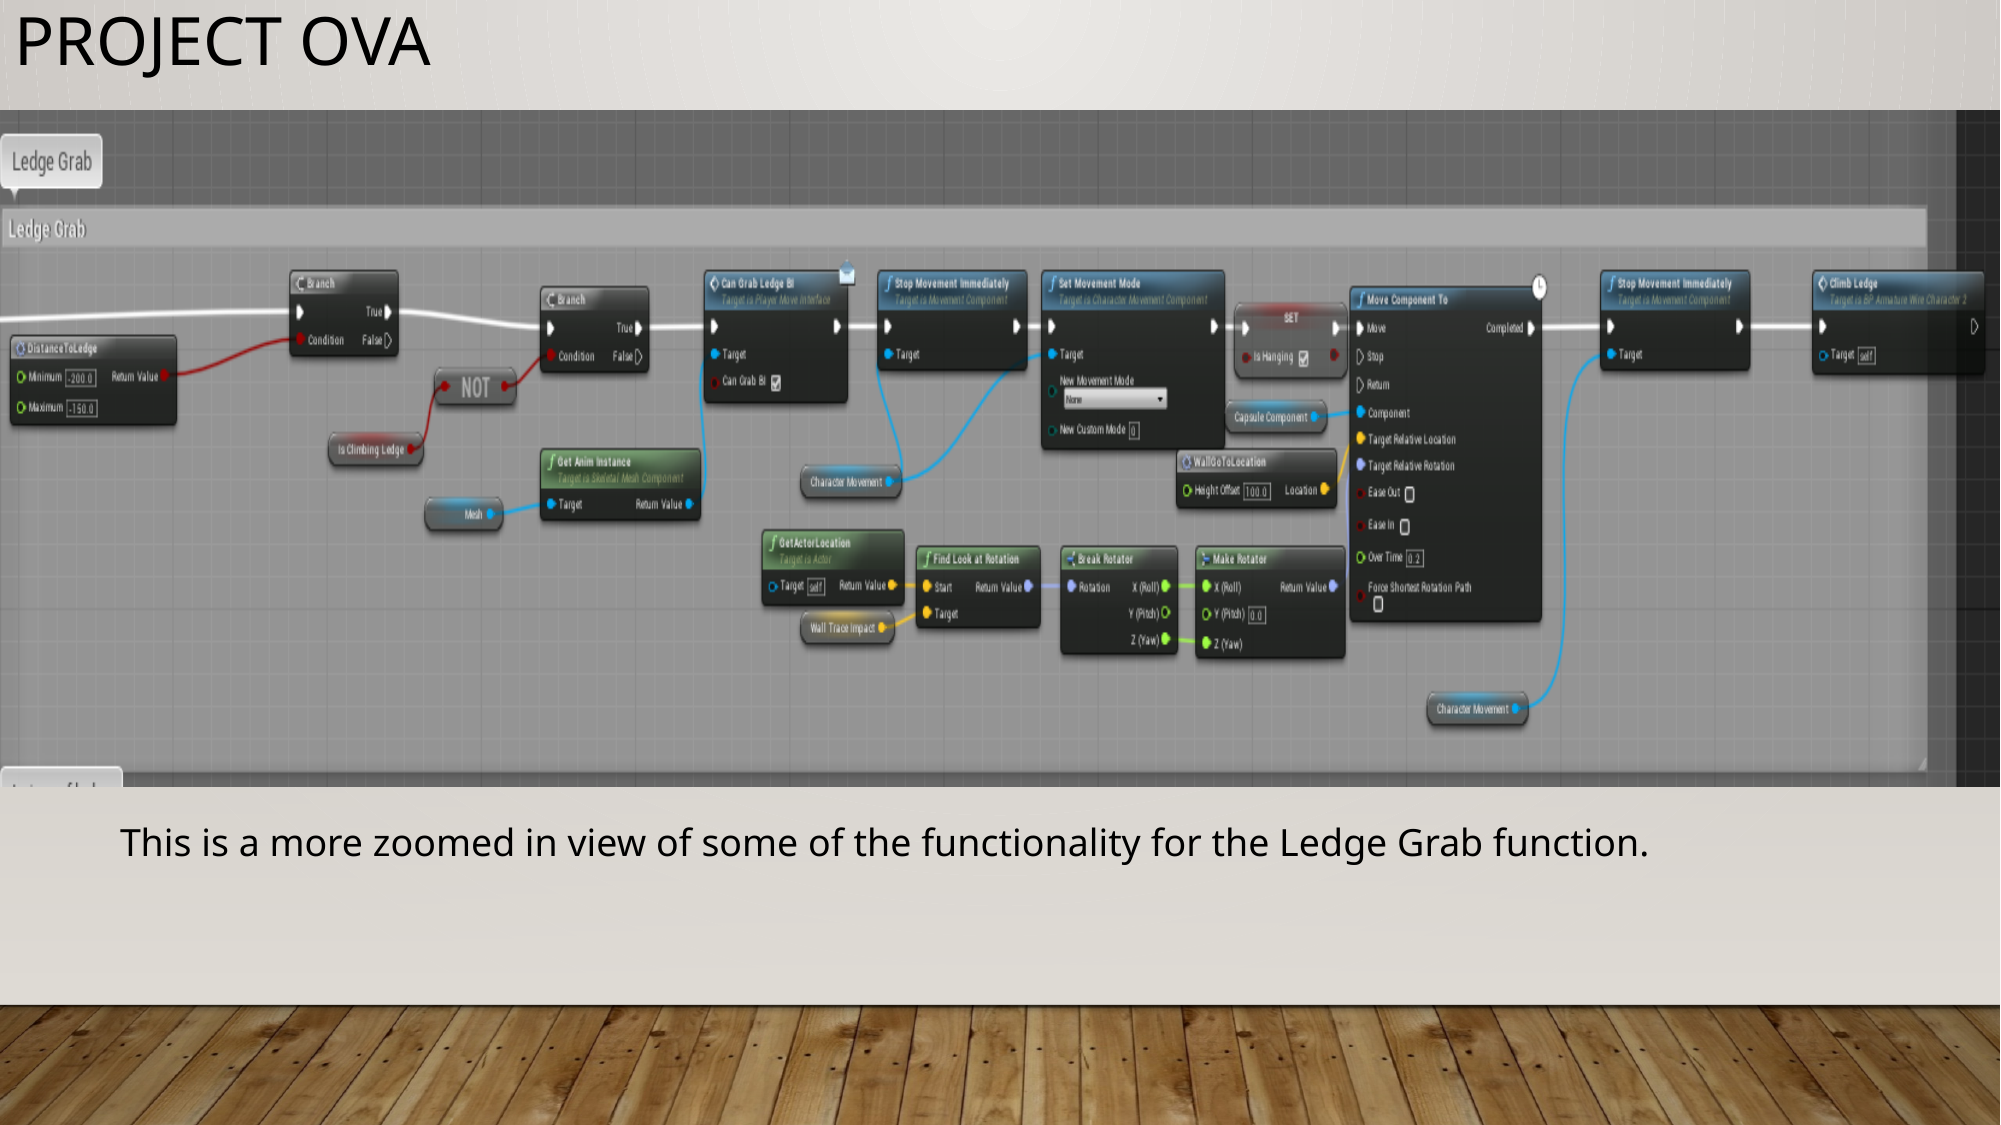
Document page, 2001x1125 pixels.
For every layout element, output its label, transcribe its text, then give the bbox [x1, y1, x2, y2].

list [0, 110, 2000, 787]
text_box This is a more zoomed in view of some of the functionality for the Ledge Grab function. [105, 811, 1666, 872]
picture [0, 1005, 2000, 1125]
title Project OVA [0, 0, 1725, 98]
